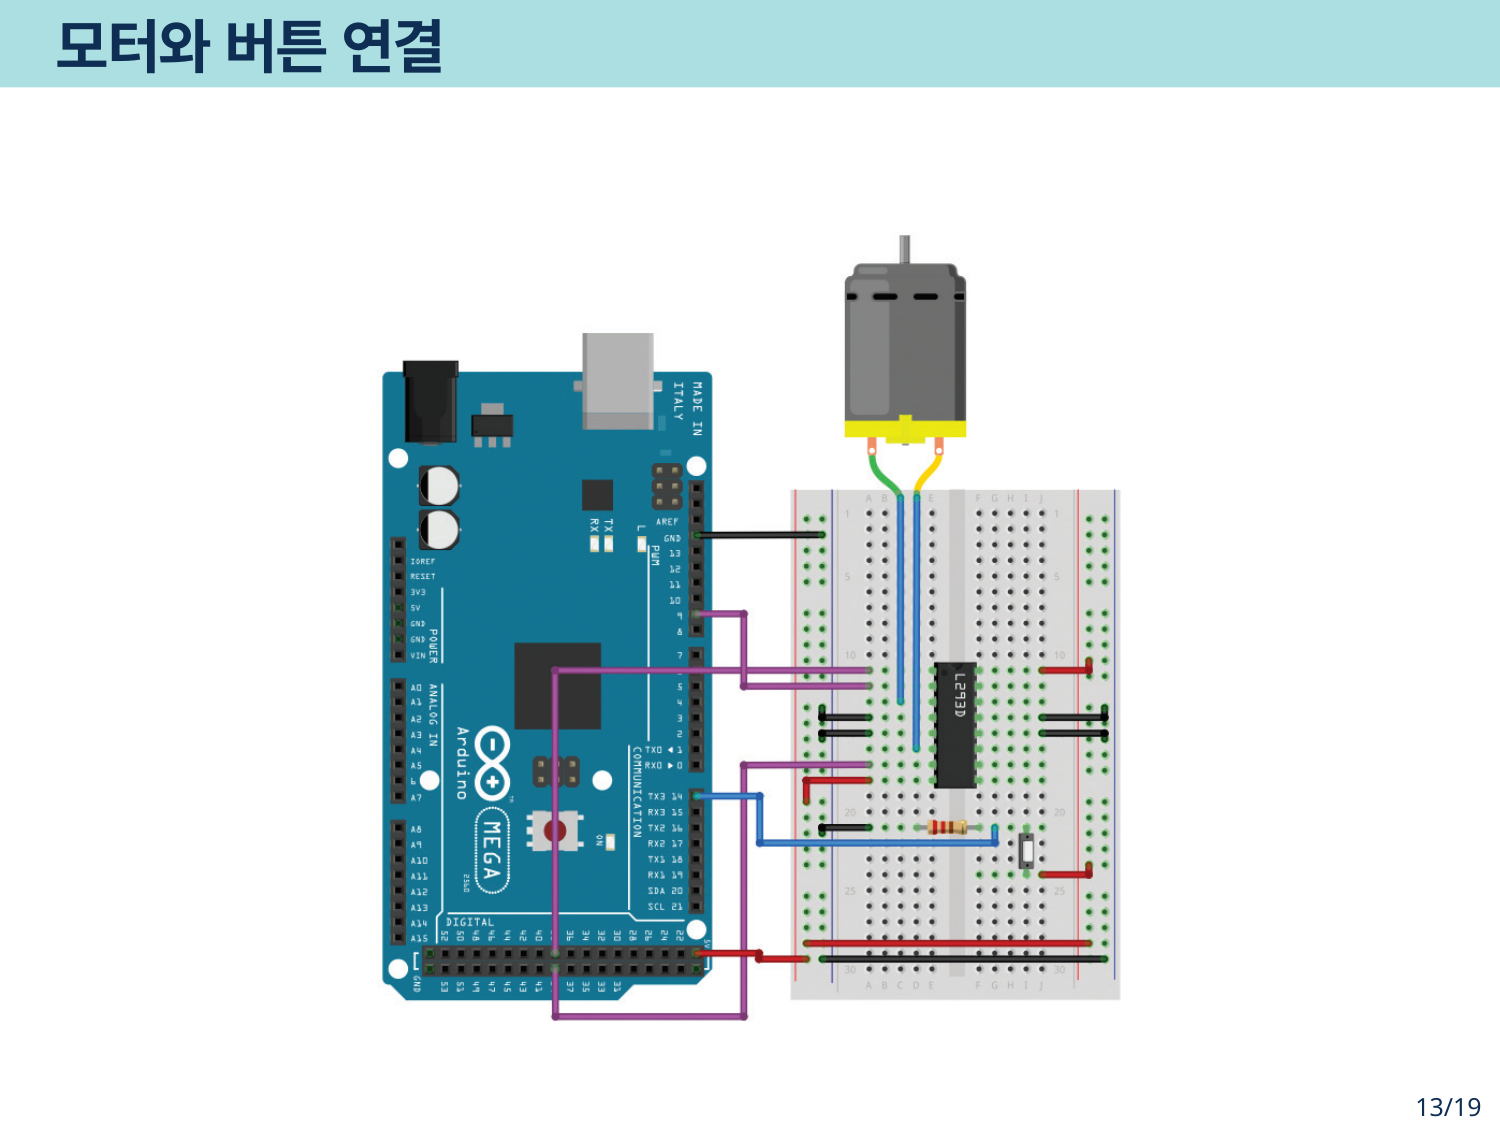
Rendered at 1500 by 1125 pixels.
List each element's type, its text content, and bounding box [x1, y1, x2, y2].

picture [376, 231, 1124, 1024]
title 모터와 버튼 연결 [40, 5, 1288, 84]
